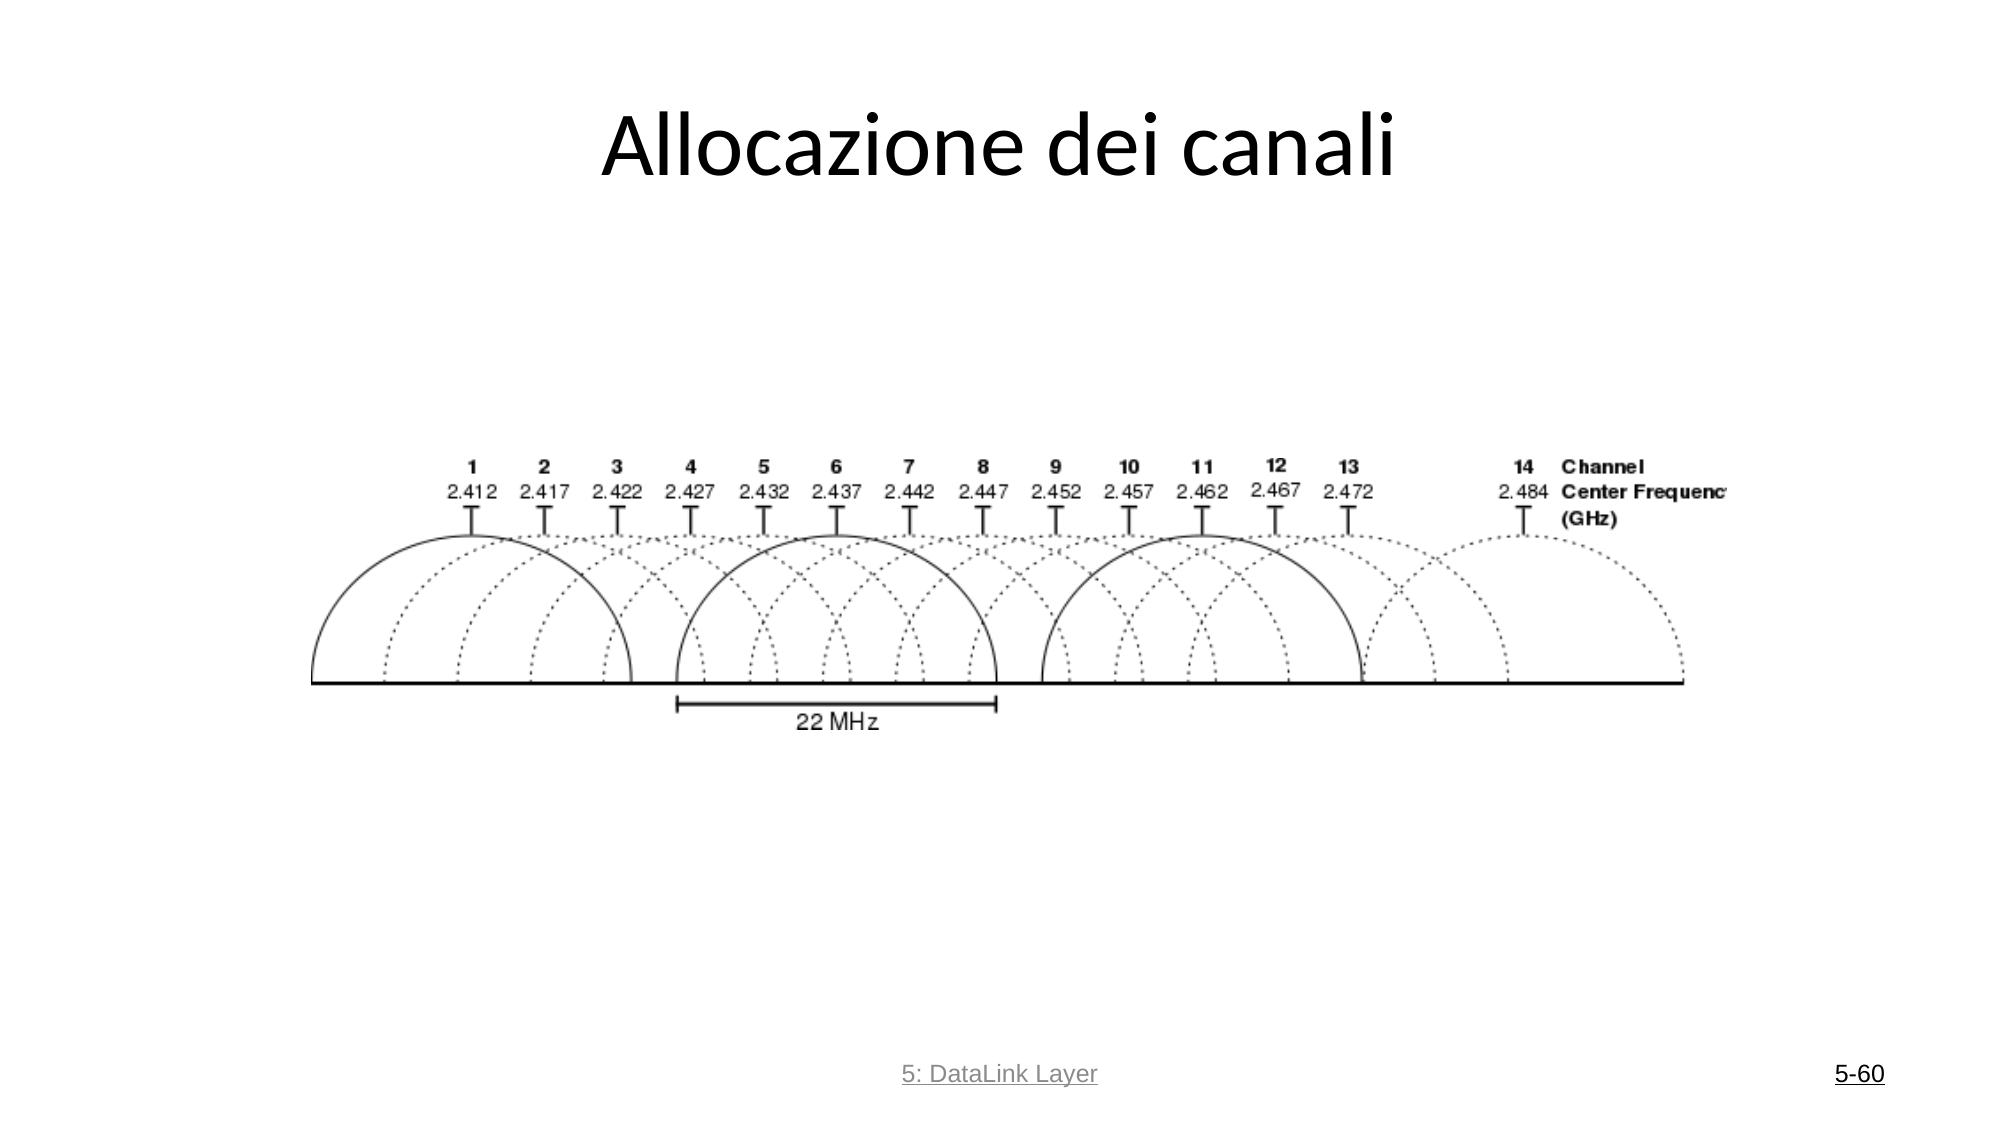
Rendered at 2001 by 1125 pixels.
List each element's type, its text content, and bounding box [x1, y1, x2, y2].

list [311, 458, 1727, 730]
slide_number 5-60 [1433, 1042, 1900, 1103]
title Allocazione dei canali [99, 45, 1900, 233]
footer 5: DataLink Layer [683, 1042, 1317, 1103]
